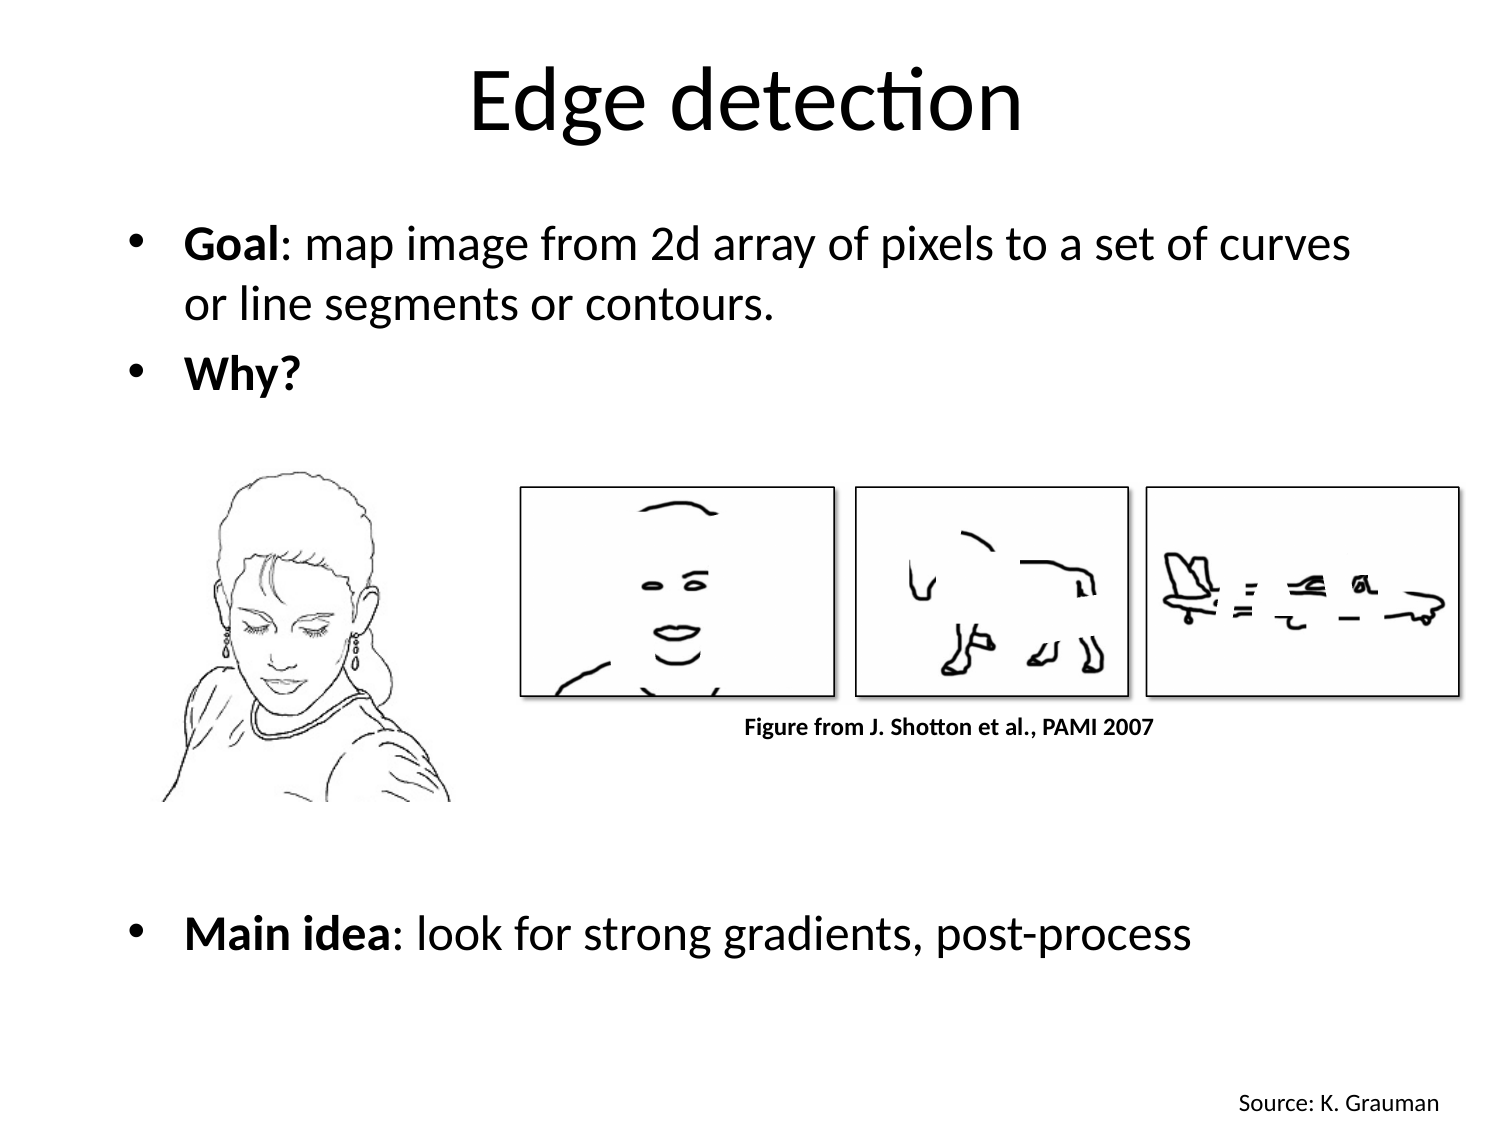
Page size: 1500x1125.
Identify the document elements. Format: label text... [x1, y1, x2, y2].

picture [516, 482, 1467, 705]
list Goal: map image from 2d array of pixels to a set of curves or line segments or contours. Why? Main idea: look for strong gradients, post-process [112, 203, 1388, 1000]
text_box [144, 458, 465, 803]
text_box Figure from J. Shotton et al., PAMI 2007 [729, 702, 1500, 748]
title Edge detection [109, 0, 1385, 188]
text_box Source: K. Grauman [1224, 1079, 1500, 1124]
